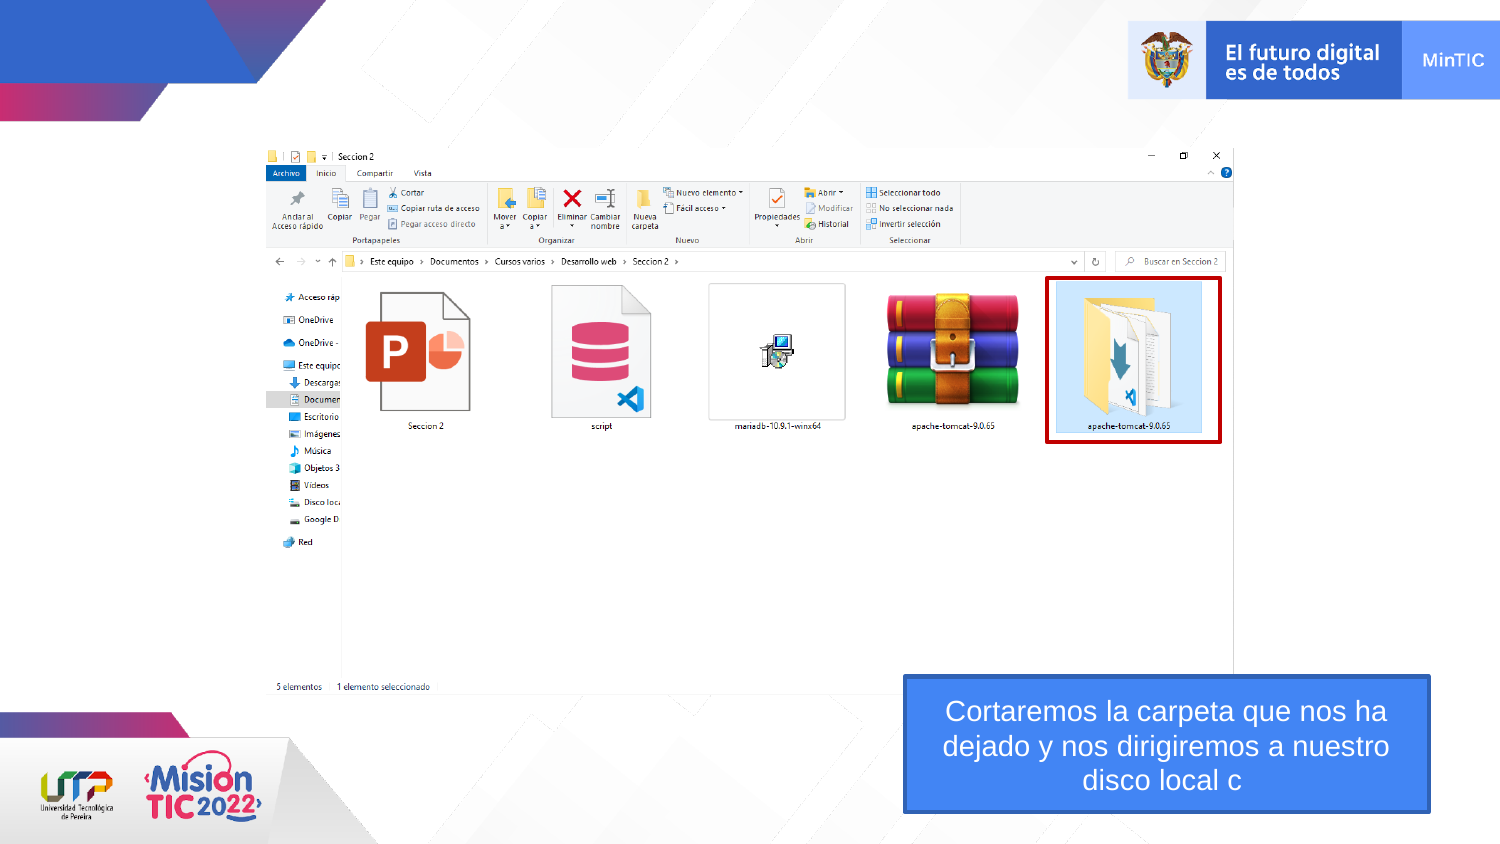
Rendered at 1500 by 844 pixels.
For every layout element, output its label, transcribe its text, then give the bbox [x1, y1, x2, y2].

text_box Cortaremos la carpeta que nos ha dejado y nos dirigiremos a nuestro disco local c [903, 674, 1431, 814]
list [265, 148, 1234, 696]
picture [0, 0, 1500, 844]
